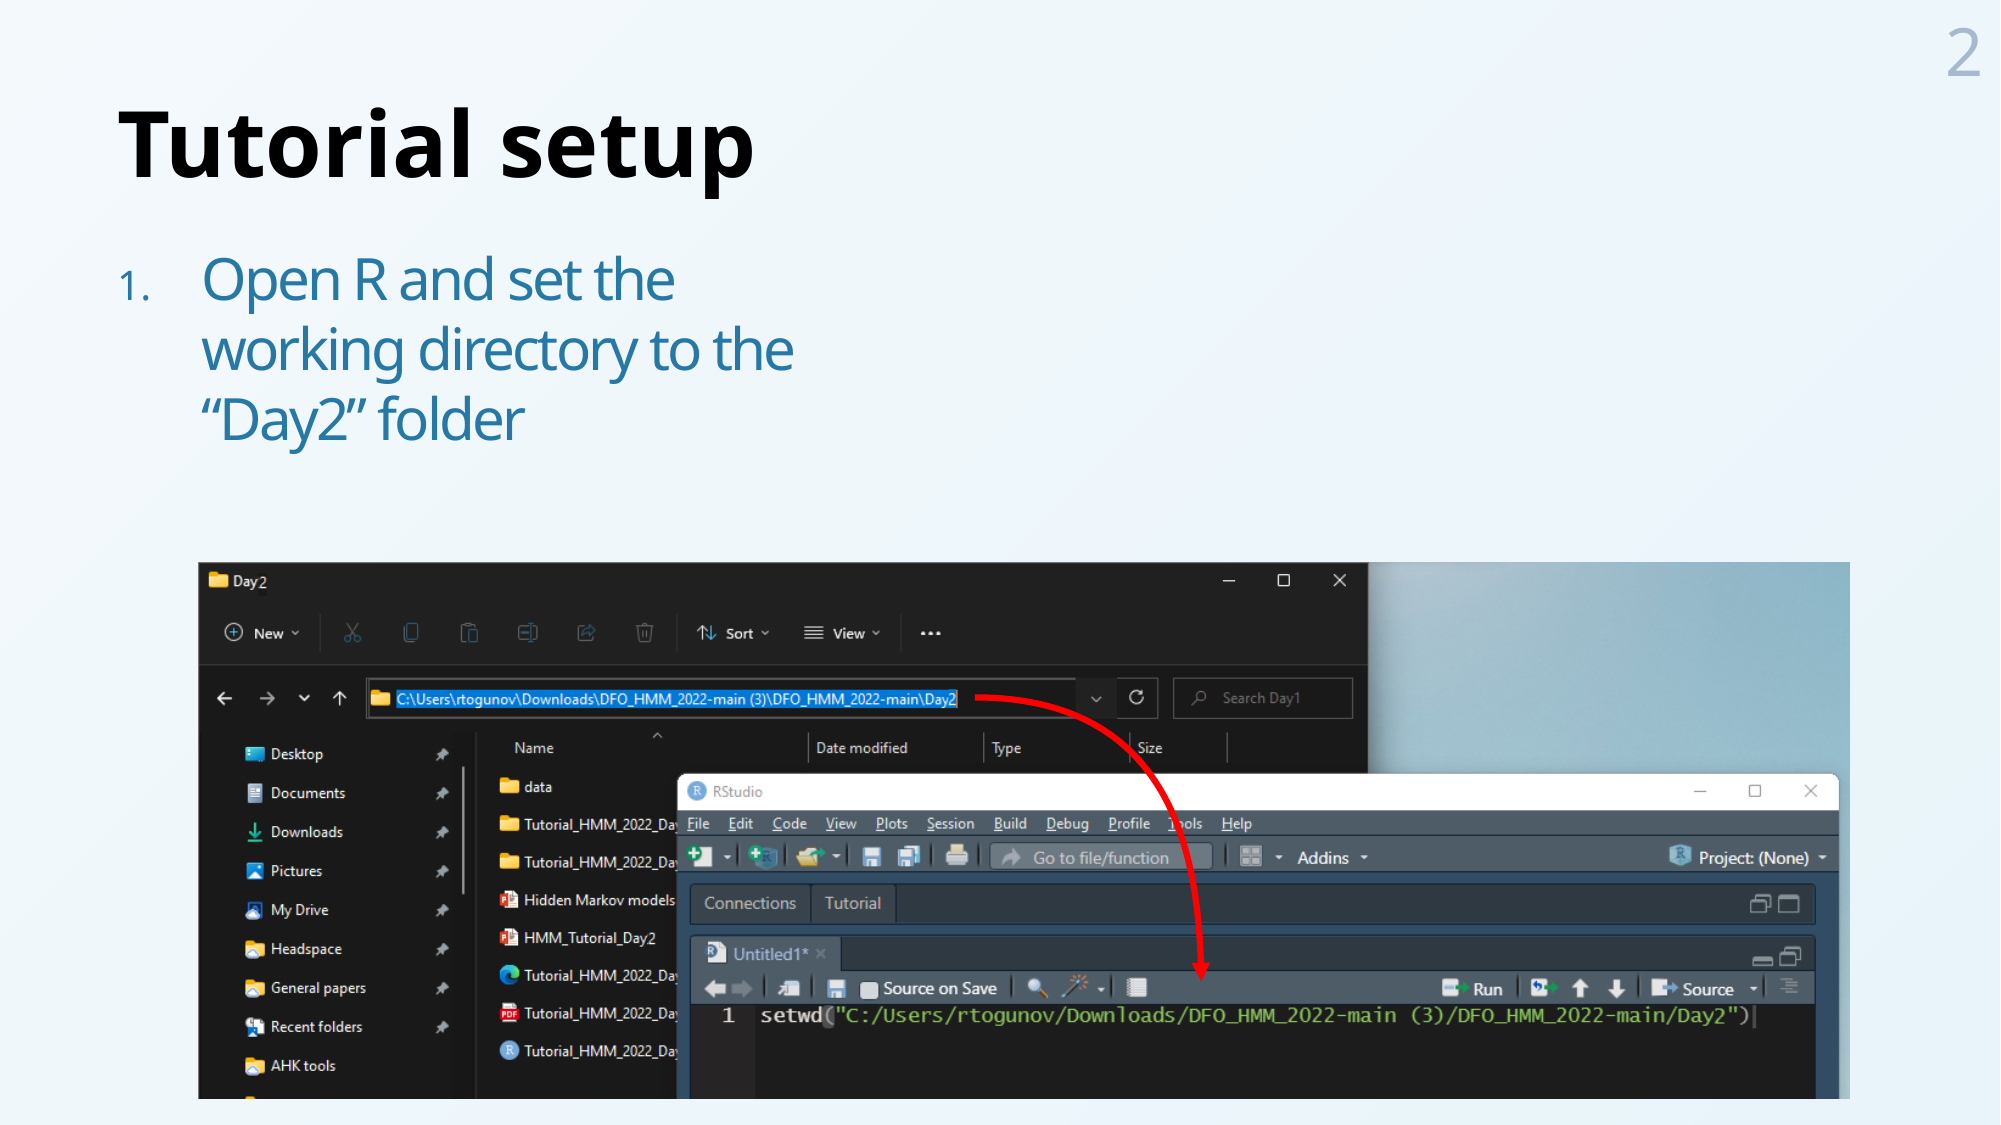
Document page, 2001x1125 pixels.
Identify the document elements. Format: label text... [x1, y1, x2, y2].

title Tutorial setup [102, 91, 1898, 206]
slide_number 2 [1789, 2, 1999, 62]
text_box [198, 562, 1850, 1099]
list Open R and set the working directory to the “Day2” folder [102, 234, 862, 1010]
